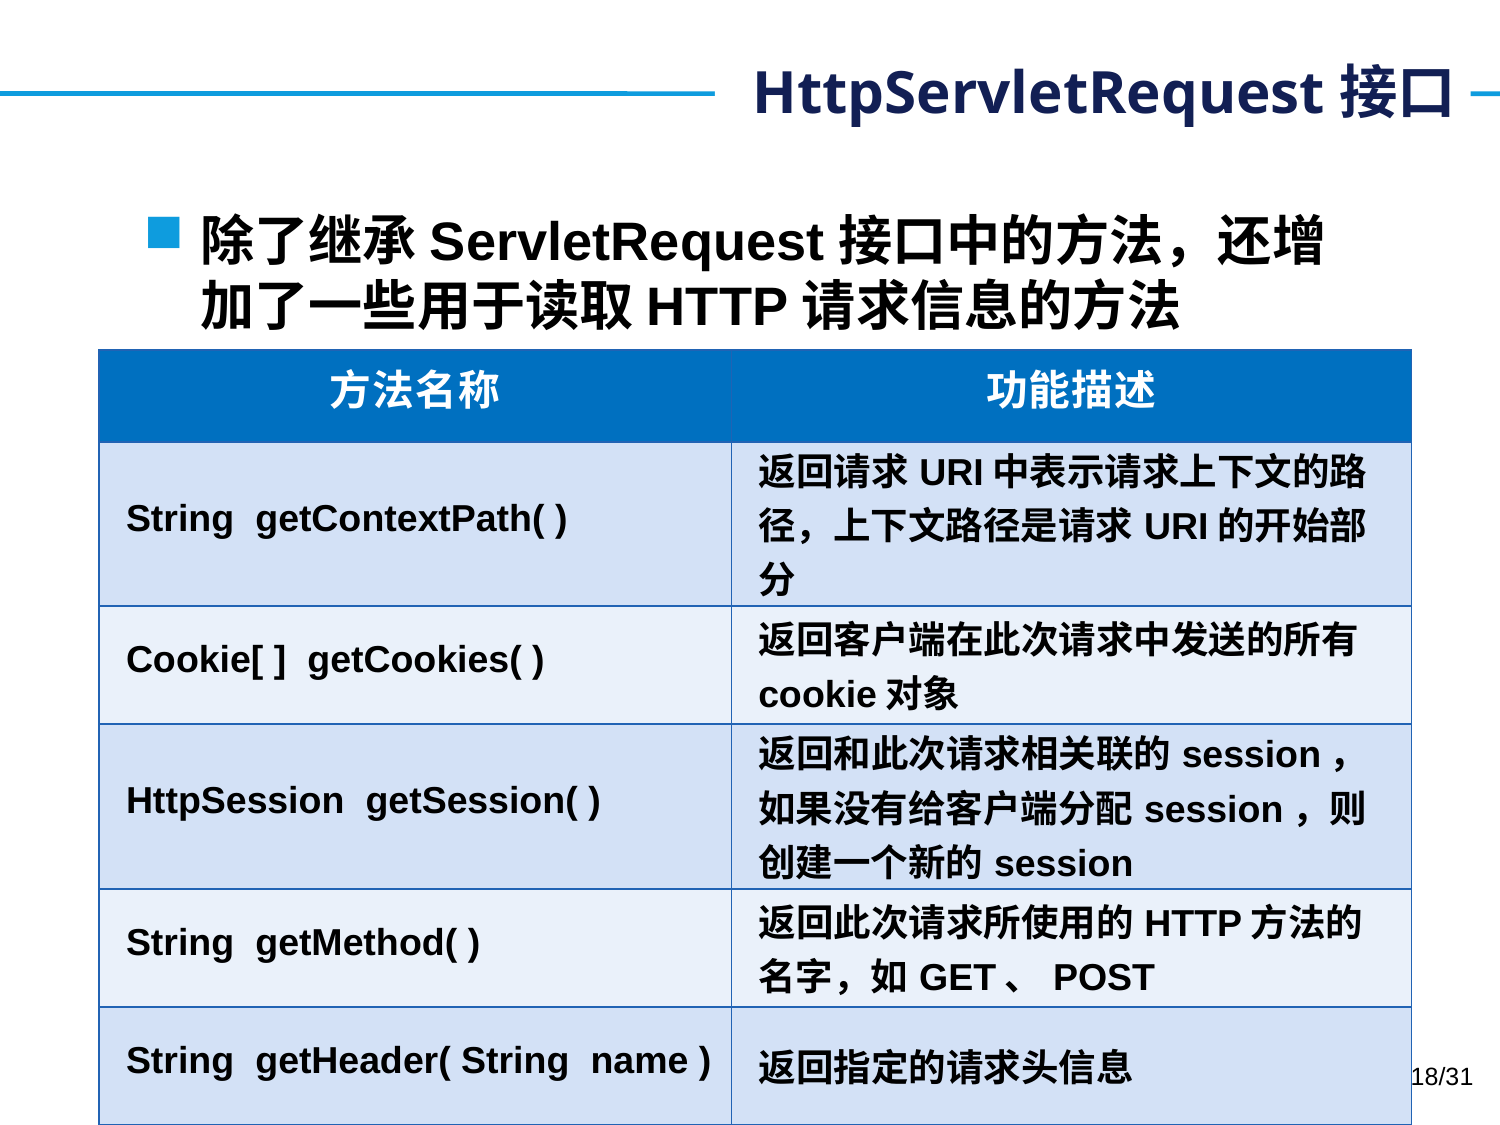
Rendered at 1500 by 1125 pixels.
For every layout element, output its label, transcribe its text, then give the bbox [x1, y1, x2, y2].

list 除了继承ServletRequest接口中的方法，还增加了一些用于读取HTTP请求信息的方法 [128, 199, 1383, 349]
table_header 方法名称 [100, 351, 731, 441]
title HttpServletRequest接口 [714, 46, 1471, 133]
table_cell Cookie[ ] getCookies( ) [100, 607, 731, 723]
table_cell 返回指定的请求头信息 [732, 1008, 1411, 1124]
table_cell 返回此次请求所使用的HTTP方法的名字，如GET、POST [732, 890, 1411, 1006]
table_cell String getMethod( ) [100, 890, 731, 1006]
table_cell HttpSession getSession( ) [100, 725, 731, 888]
table_cell 返回请求URI中表示请求上下文的路径，上下文路径是请求URI的开始部分 [732, 443, 1411, 605]
table_cell String getContextPath( ) [100, 443, 731, 605]
table_cell String getHeader( String name ) [100, 1008, 731, 1124]
table_cell 返回客户端在此次请求中发送的所有cookie对象 [732, 607, 1411, 723]
slide_number 18/31 [1138, 1053, 1489, 1114]
table_header 功能描述 [732, 351, 1411, 441]
table_cell 返回和此次请求相关联的session，如果没有给客户端分配session，则创建一个新的session [732, 725, 1411, 888]
